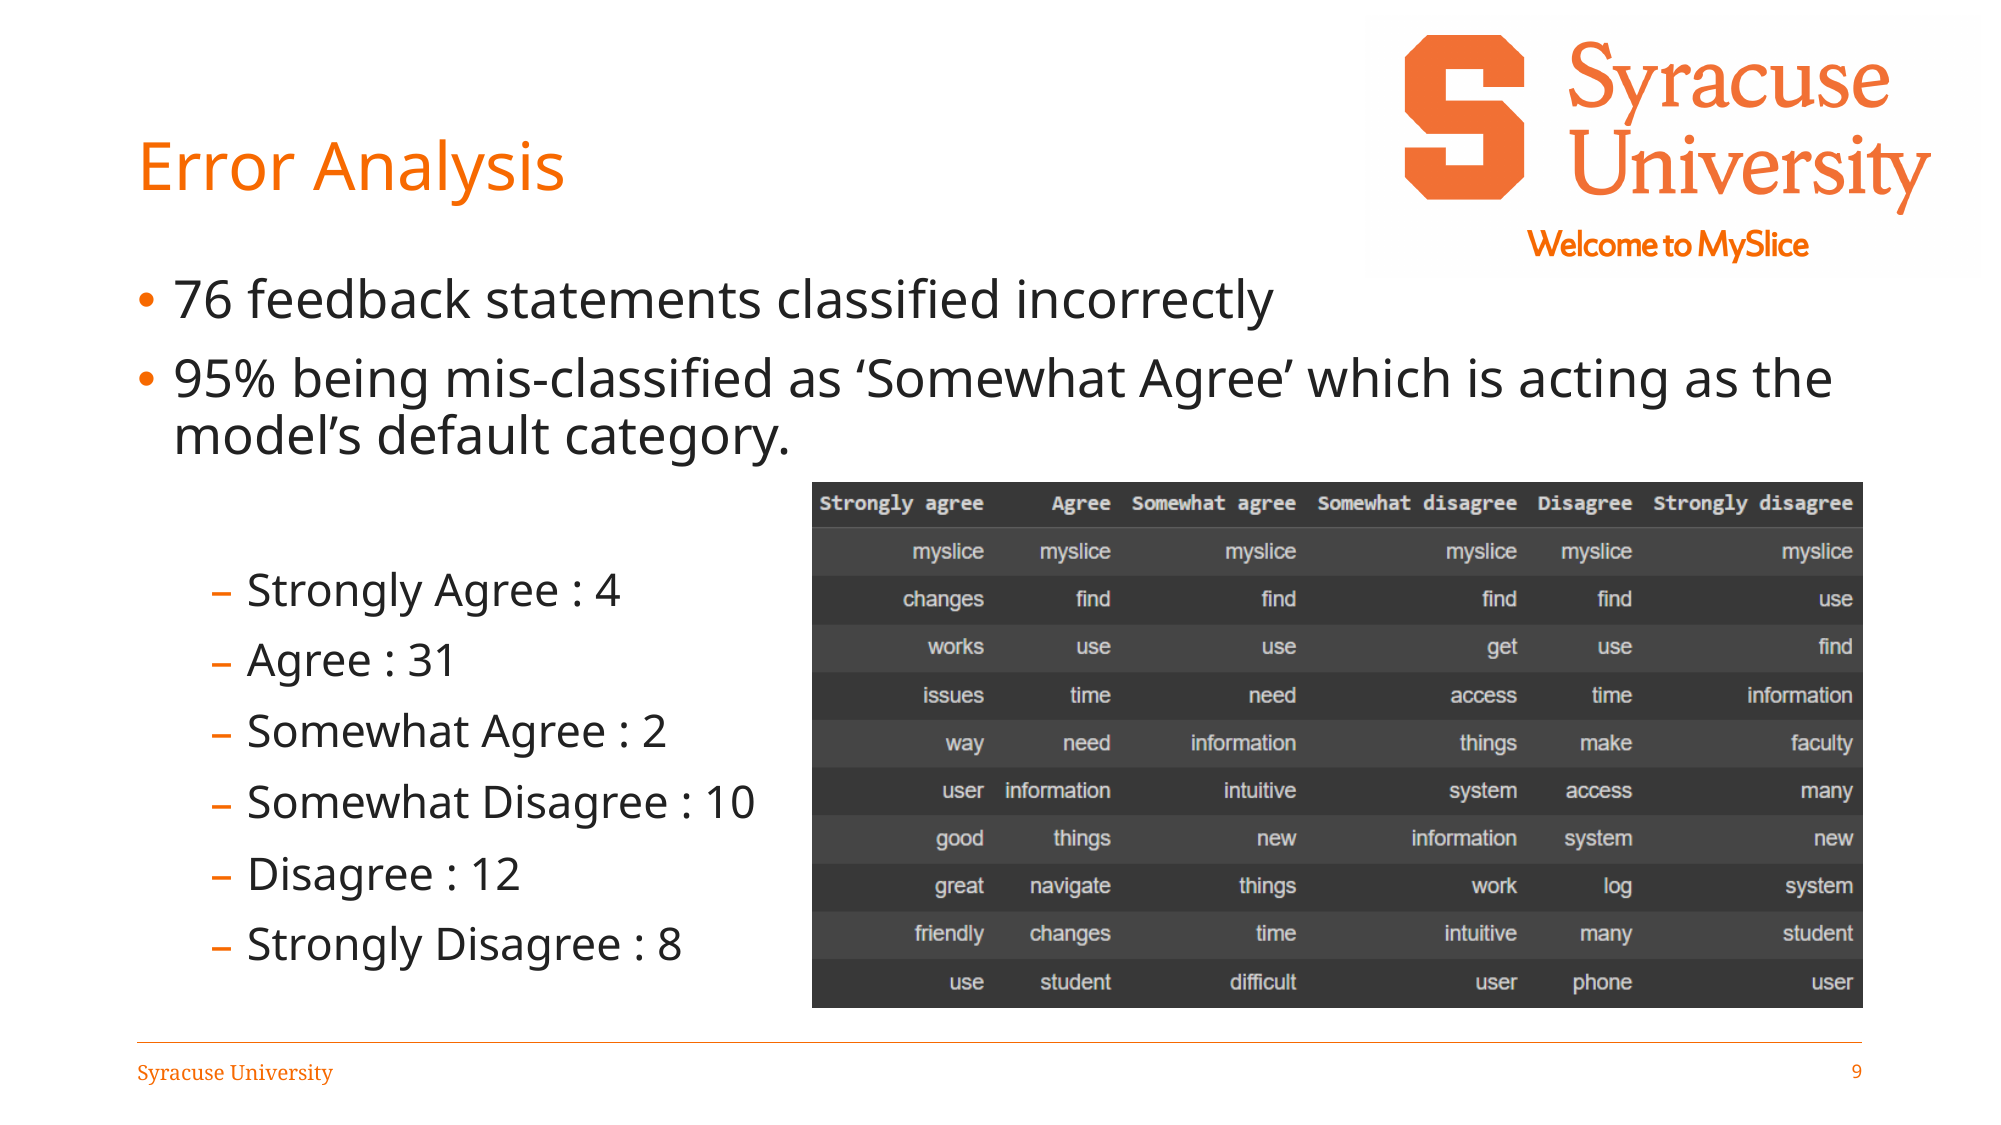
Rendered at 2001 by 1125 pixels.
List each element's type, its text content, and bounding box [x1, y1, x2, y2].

title Error Analysis [137, 59, 1187, 266]
list 76 feedback statements classified incorrectly 95% being mis-classified as ‘Somewhat Agree’ which is acting as the model’s default category. Strongly Agree : 4 Agree : 31 Somewhat Agree : 2 Somewhat Disagree : 10 Disagree : 12 Strongly Disagree : 8 [137, 266, 1913, 981]
picture [1365, 15, 1981, 278]
picture [812, 482, 1863, 1008]
